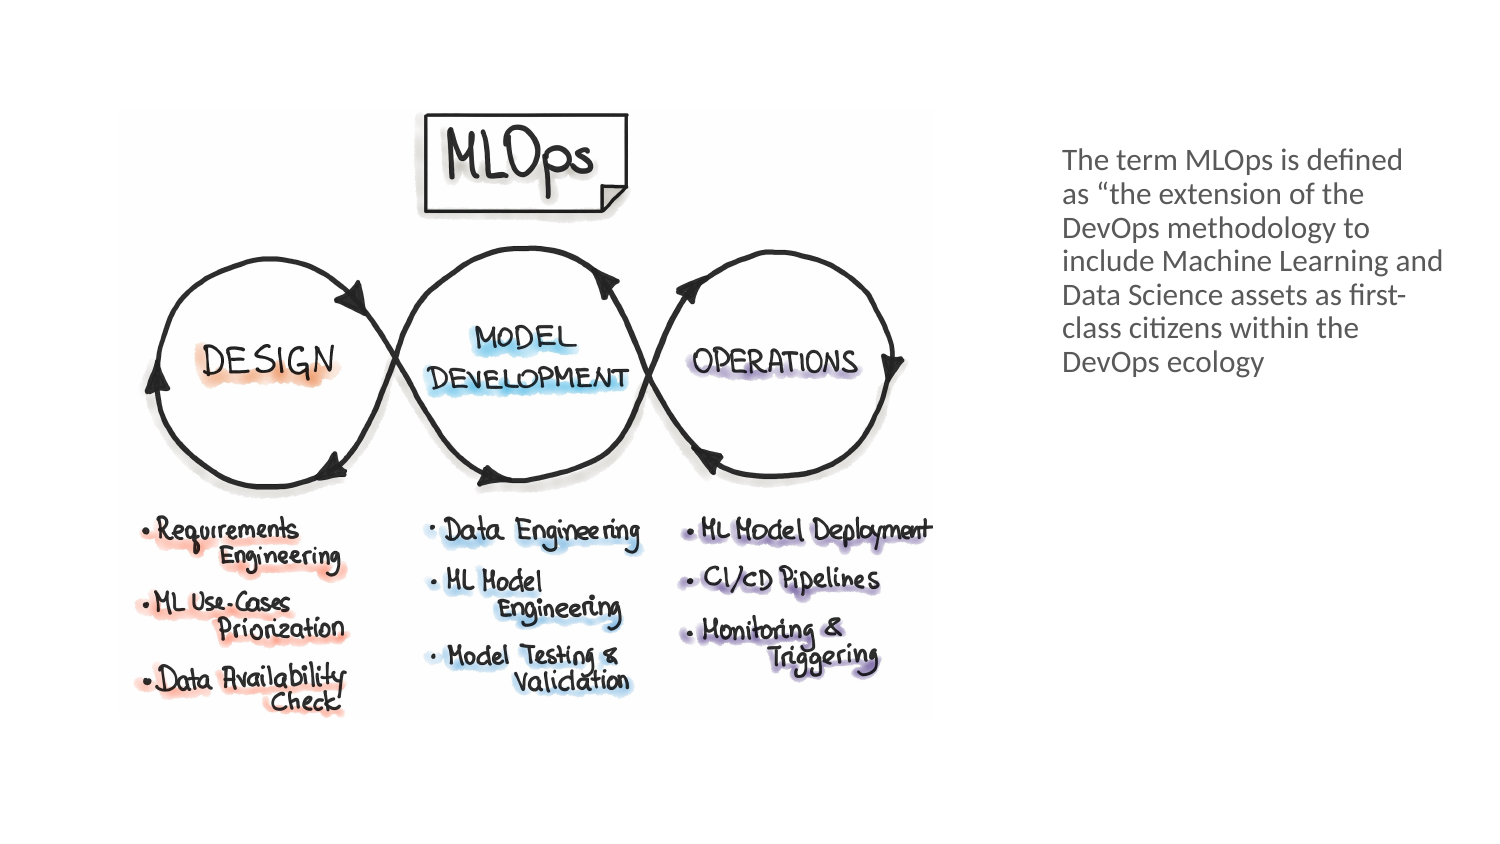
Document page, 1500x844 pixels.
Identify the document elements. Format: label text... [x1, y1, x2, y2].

list The term MLOps is defined as “the extension of the DevOps methodology to include Machine Learning and Data Science assets as first-class citizens within the DevOps ecology [1046, 128, 1461, 546]
picture [119, 108, 933, 719]
